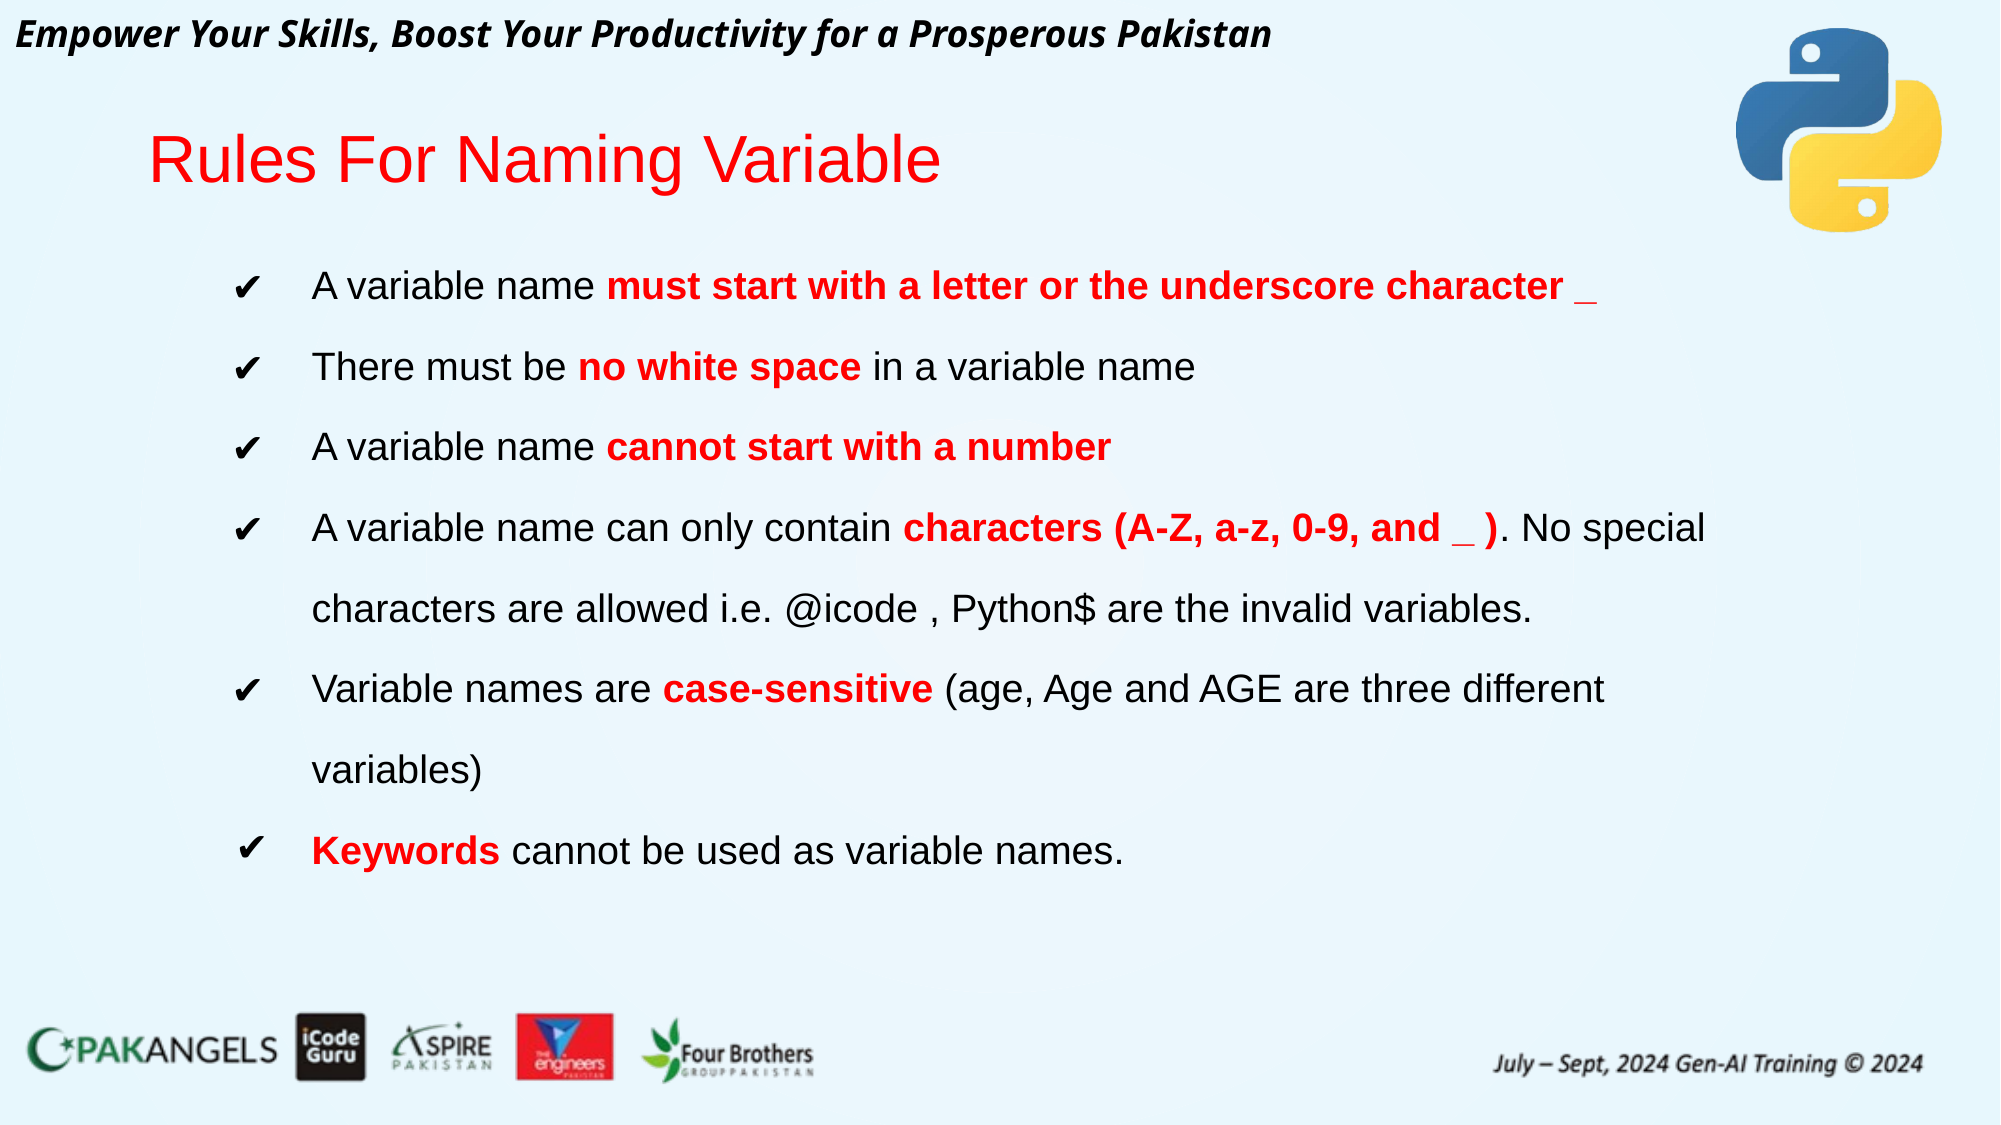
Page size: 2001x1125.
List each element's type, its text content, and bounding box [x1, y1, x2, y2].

text_box Rules For Naming Variable [133, 100, 1257, 211]
text_box Empower Your Skills, Boost Your Productivity for a Prosperous Pakistan [0, 0, 1601, 57]
picture [0, 990, 2000, 1125]
text_box A variable name must start with a letter or the underscore character _ There must be no white space in a variable name A variable name cannot start with a number A variable name can only contain characters (A-Z, a-z, 0-9, and _ ). No special characters are allowed i.e. @icode , Python$ are the invalid variables. Variable names are case-sensitive (age, Age and AGE are three different variables) Keywords cannot be used as variable names. [202, 211, 1781, 887]
picture [1736, 28, 1942, 233]
